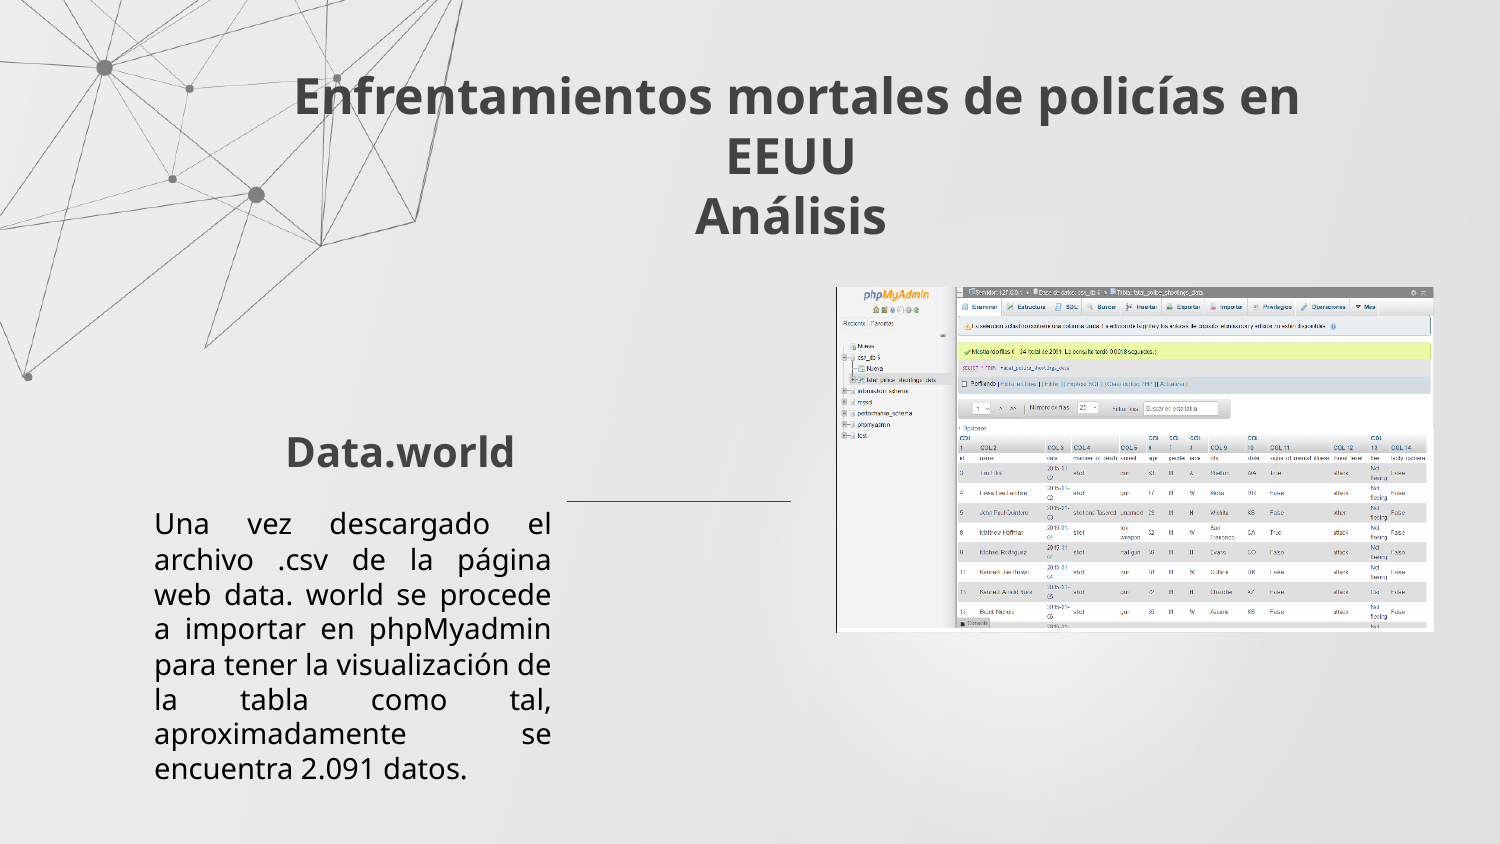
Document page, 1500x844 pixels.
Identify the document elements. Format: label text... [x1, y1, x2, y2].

picture [0, 0, 1500, 844]
title Data.world [92, 154, 532, 491]
subtitle Una vez descargado el archivo .csv de la página web data. world se procede a importar en phpMyadmin para tener la visualización de la tabla como tal, aproximadamente se encuentra 2.091 datos. [139, 490, 567, 784]
title Enfrentamientos mortales de policías en EEUU Análisis [205, 49, 1377, 188]
